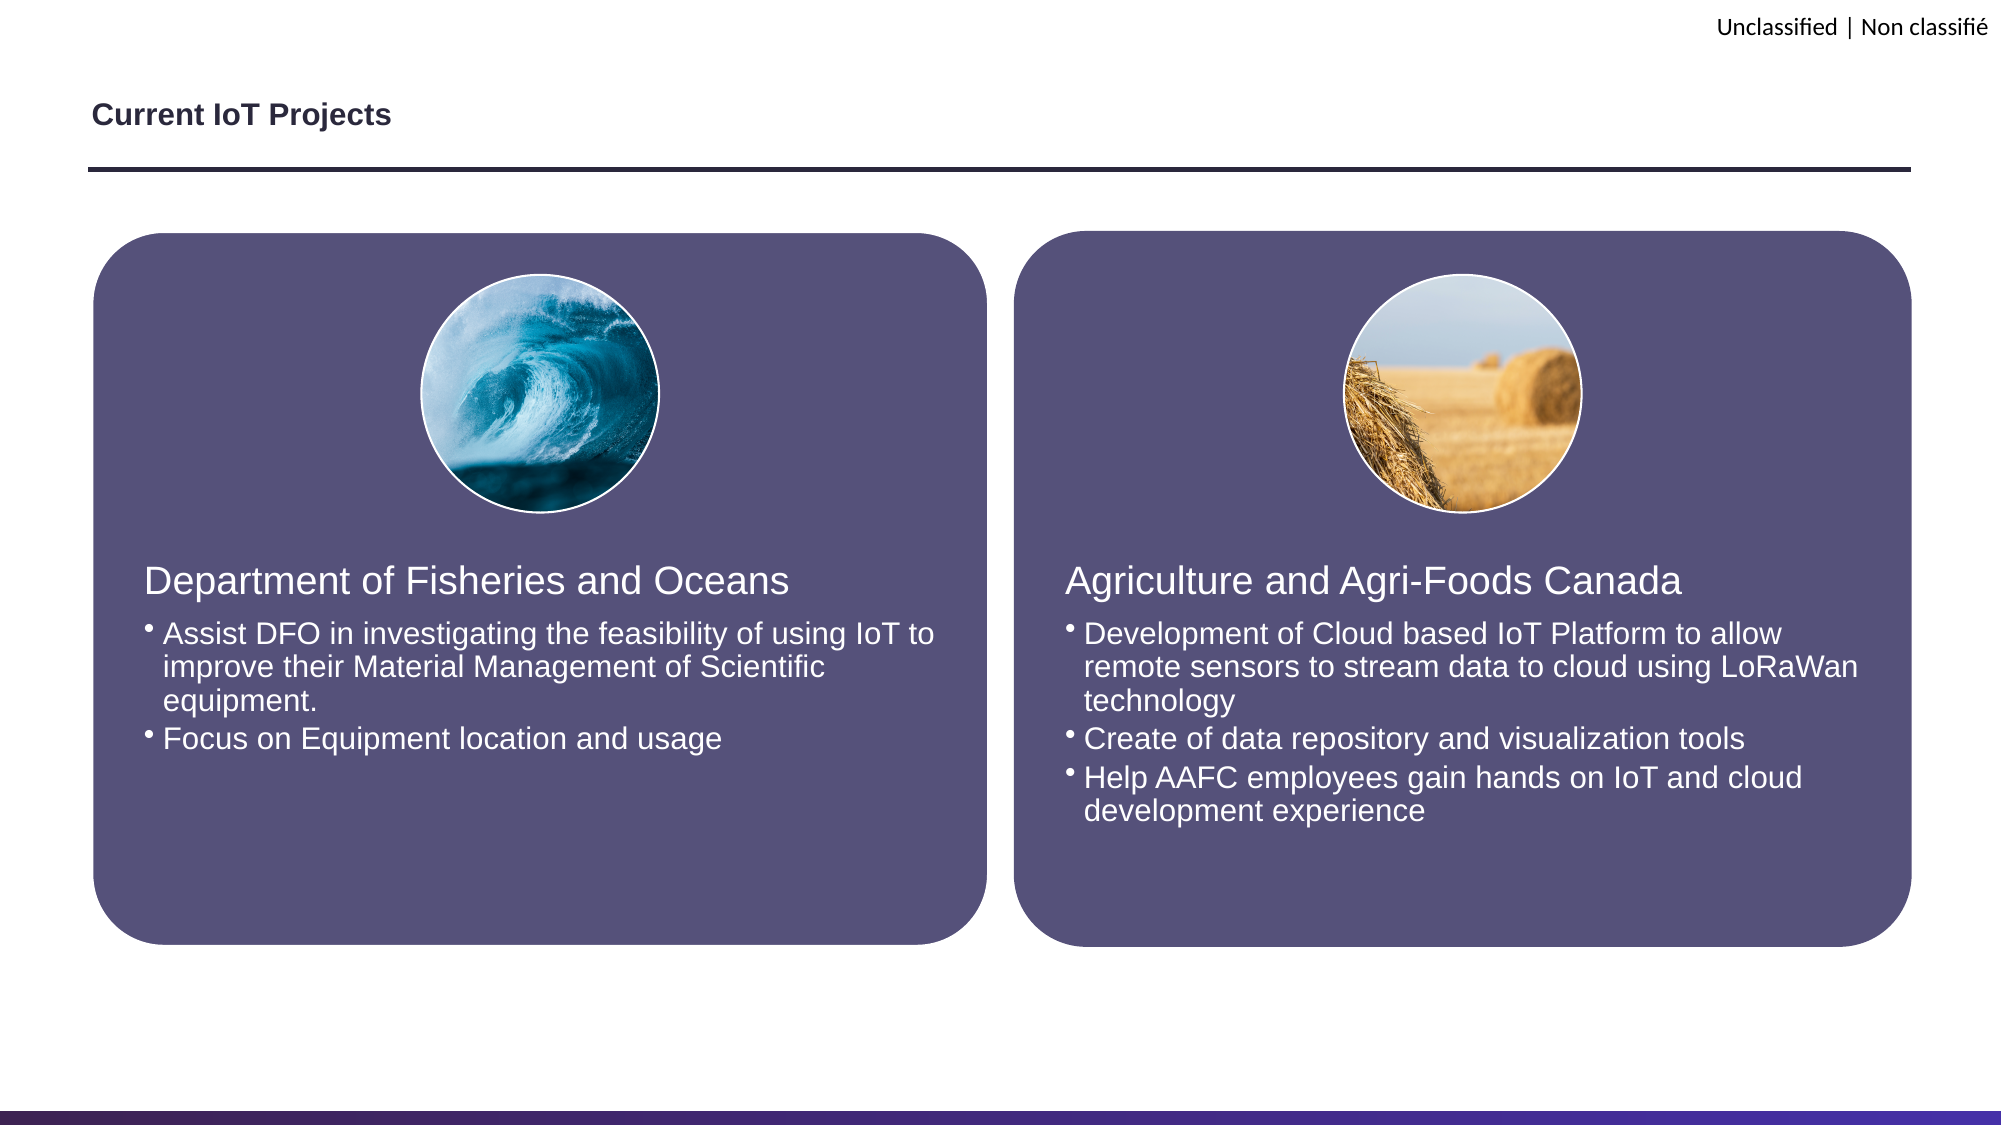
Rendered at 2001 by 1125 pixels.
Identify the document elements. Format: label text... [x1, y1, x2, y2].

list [91, 231, 1912, 946]
title Current IoT Projects [91, 86, 956, 170]
